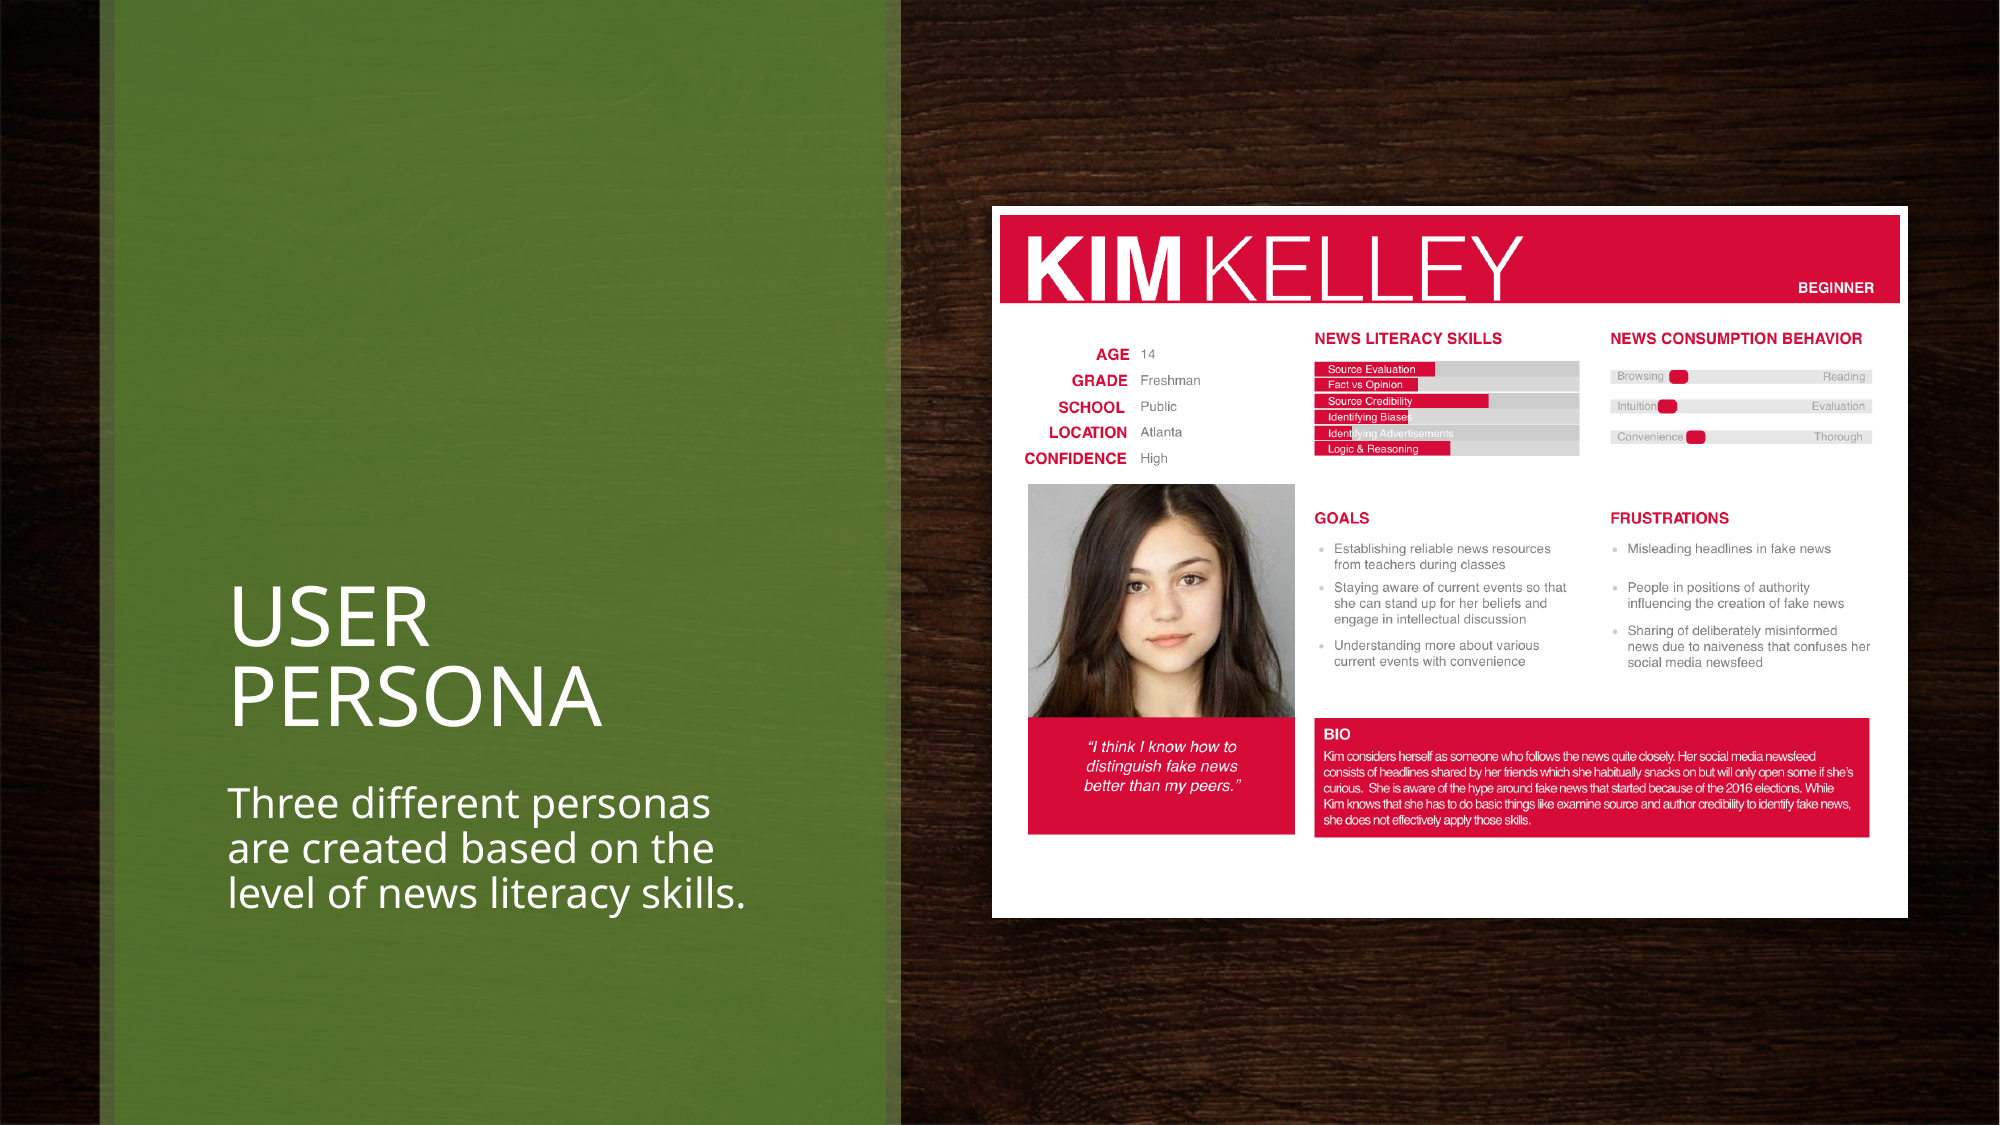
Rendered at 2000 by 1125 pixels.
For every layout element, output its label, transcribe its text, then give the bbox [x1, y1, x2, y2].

title USER PERSONA [212, 112, 800, 750]
list Three different personas are created based on the level of news literacy skills. [212, 774, 800, 1005]
picture [901, 0, 2000, 1125]
picture [0, 0, 99, 1125]
